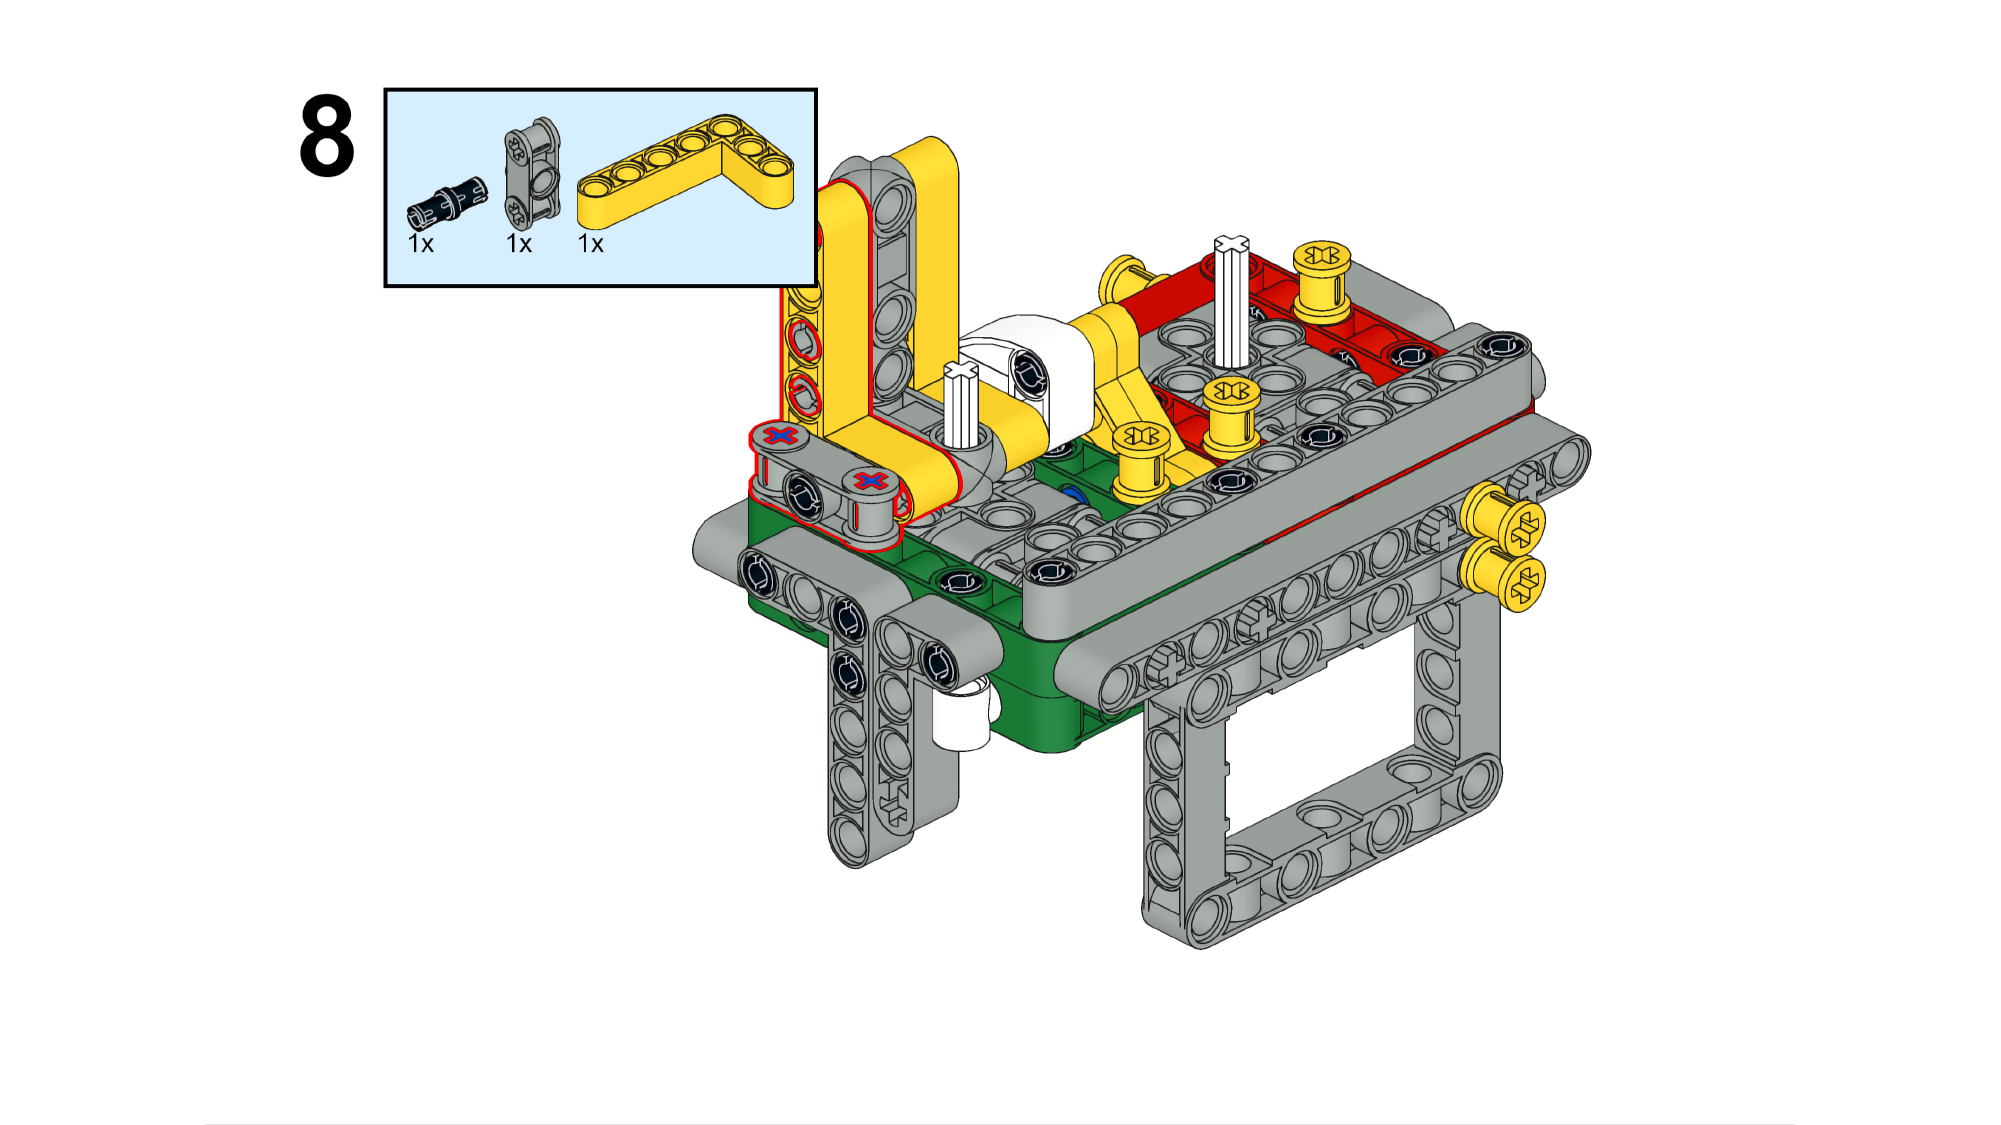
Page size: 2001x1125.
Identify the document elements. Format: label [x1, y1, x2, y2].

picture [204, 0, 1796, 1125]
